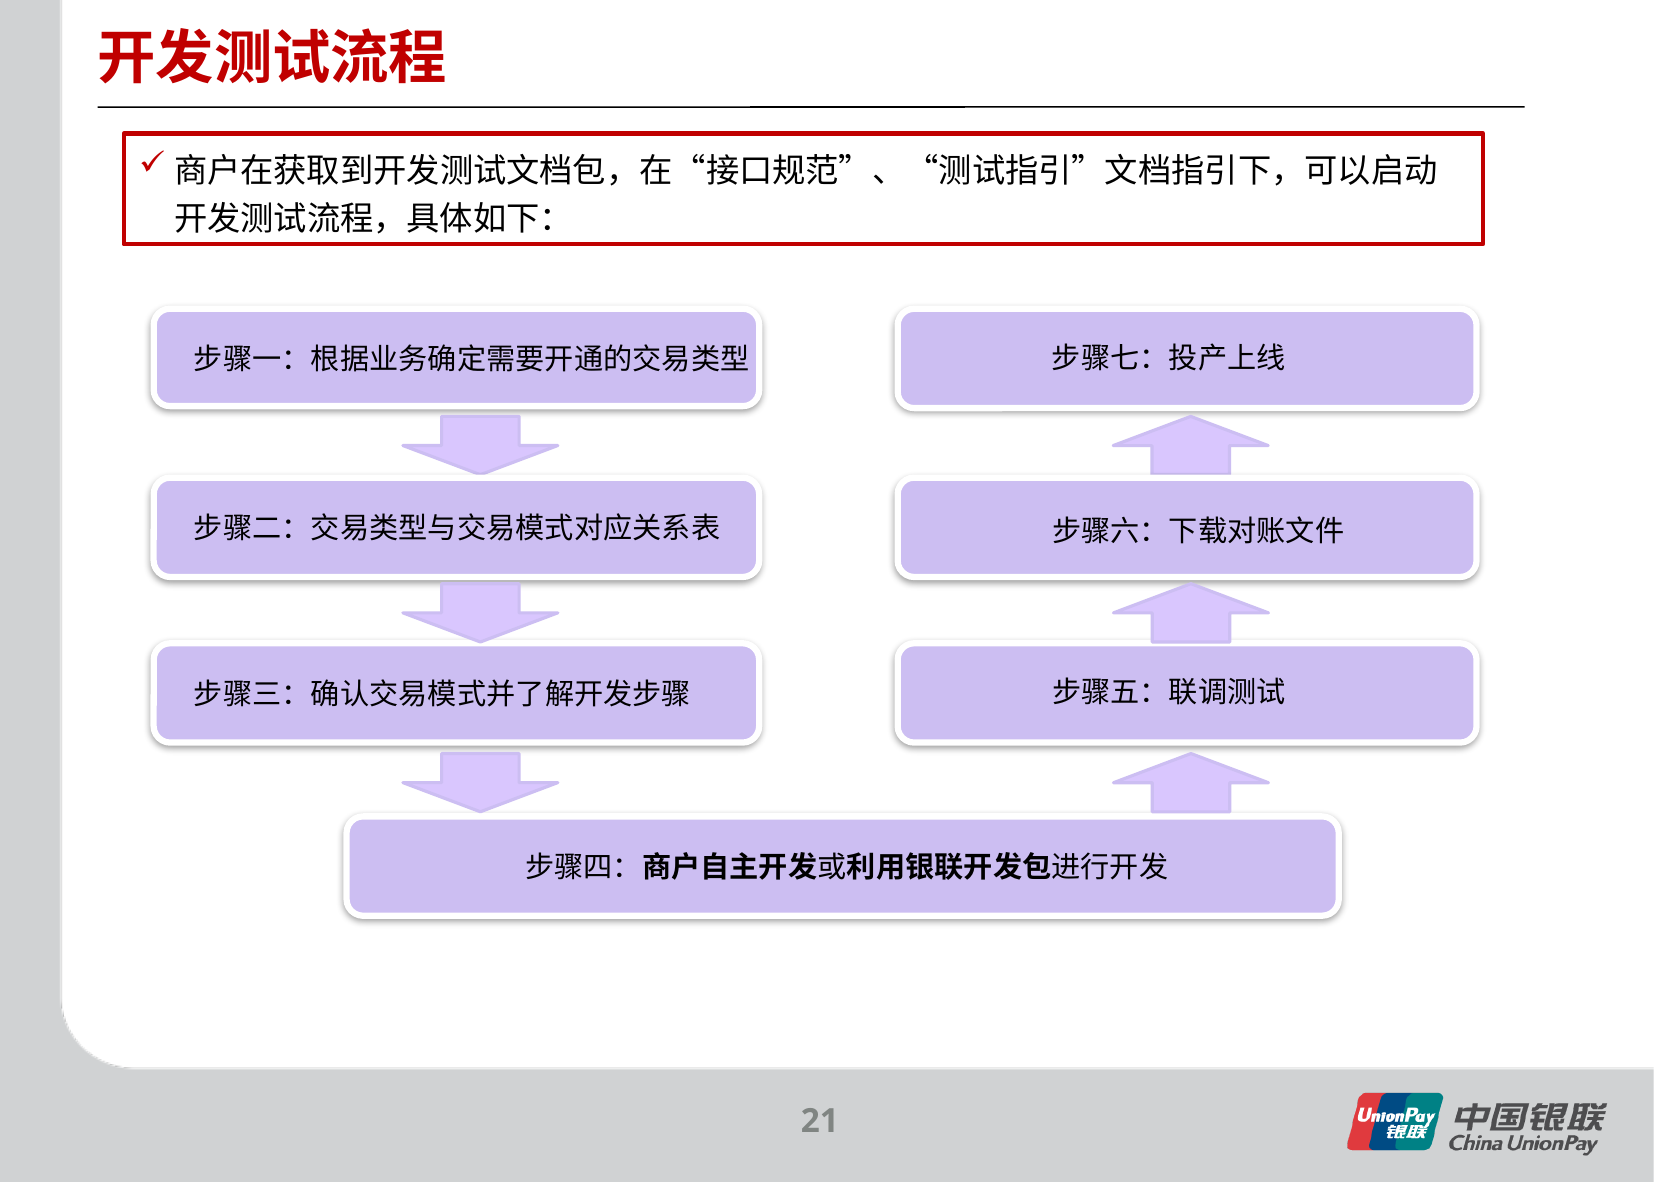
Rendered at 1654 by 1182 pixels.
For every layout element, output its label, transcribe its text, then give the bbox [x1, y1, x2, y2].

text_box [153, 308, 1477, 916]
text_box 商户在获取到开发测试文档包，在“接口规范”、“测试指引”文档指引下，可以启动开发测试流程，具体如下： [122, 131, 1485, 246]
picture [19, 0, 1654, 1182]
text_box 开发测试流程 [82, 0, 1571, 110]
